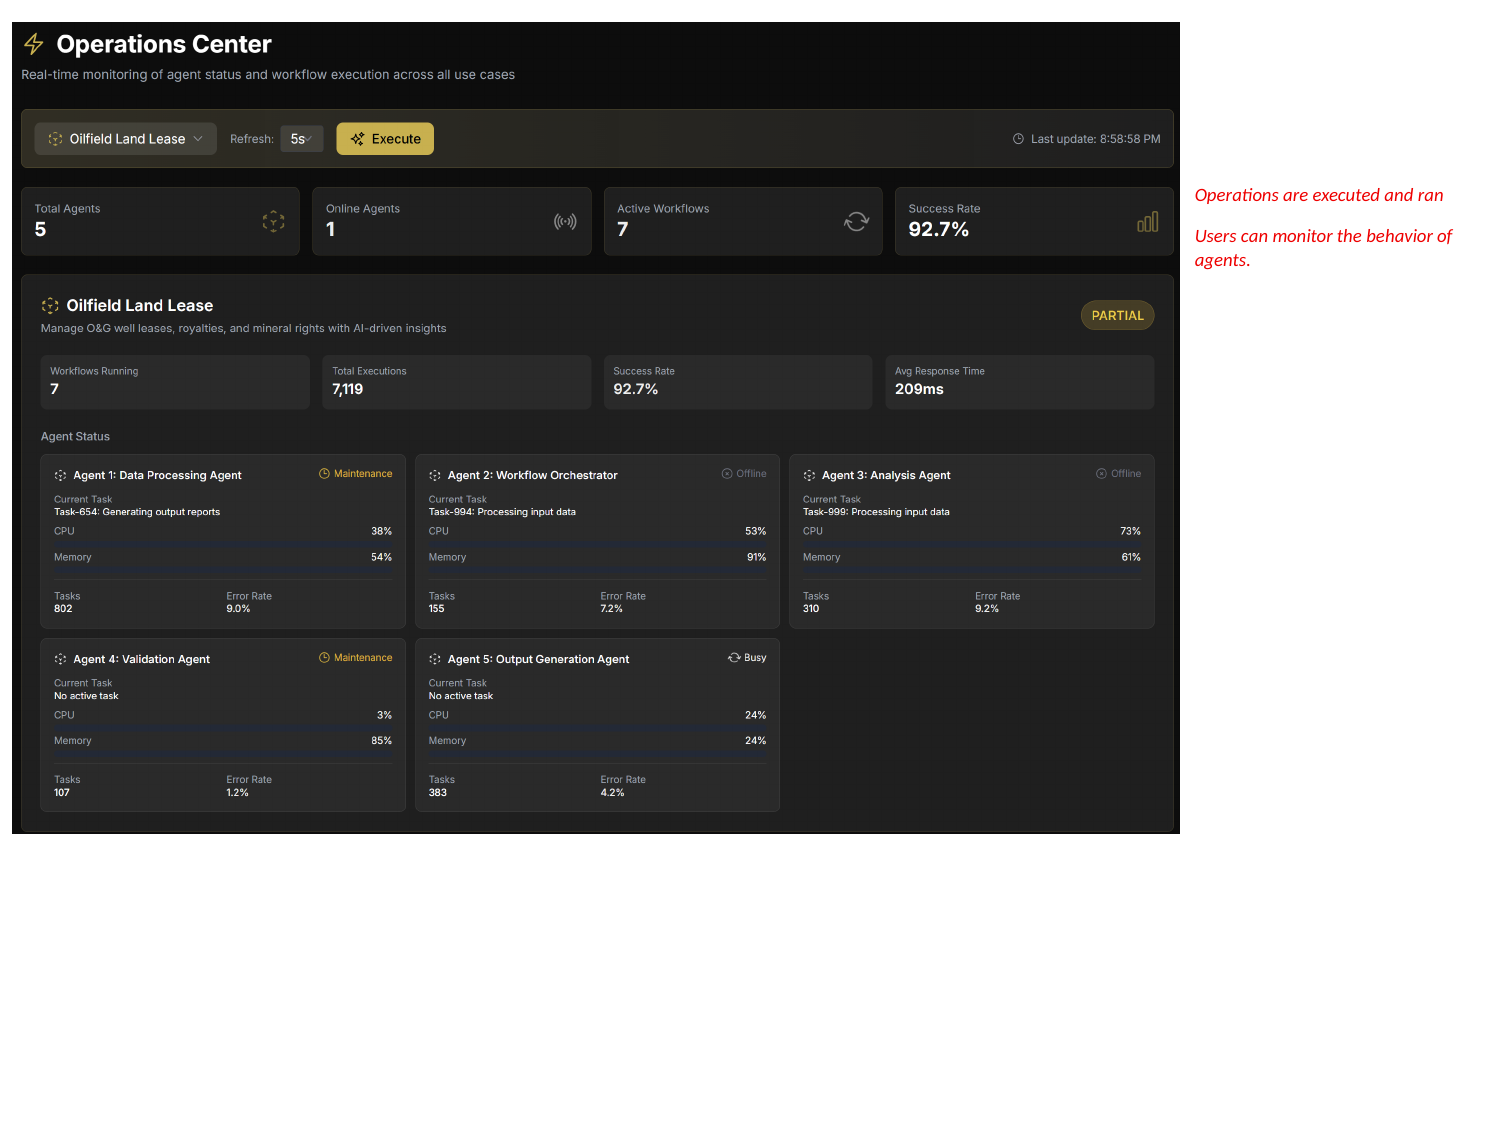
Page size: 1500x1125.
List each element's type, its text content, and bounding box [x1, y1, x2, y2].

text_box Operations are executed and ran Users can monitor the behavior of agents. [1181, 174, 1500, 278]
picture [11, 21, 1181, 835]
